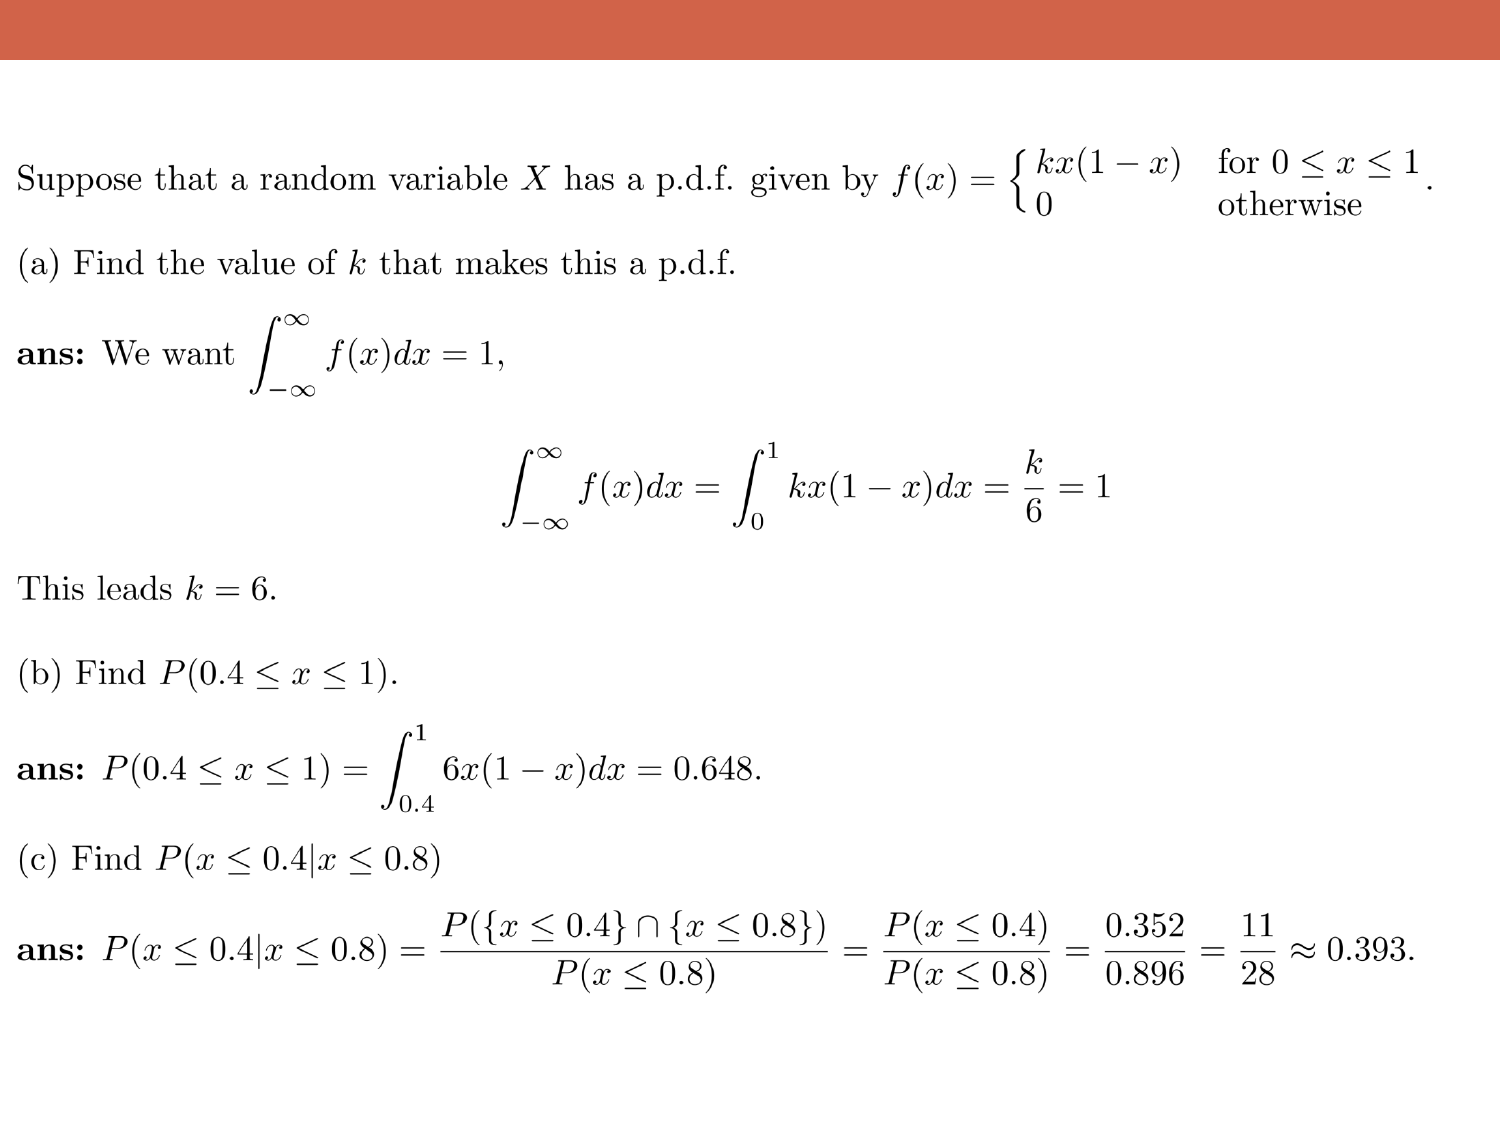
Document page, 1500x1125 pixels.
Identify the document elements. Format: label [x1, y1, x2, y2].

picture [0, 137, 1500, 1007]
